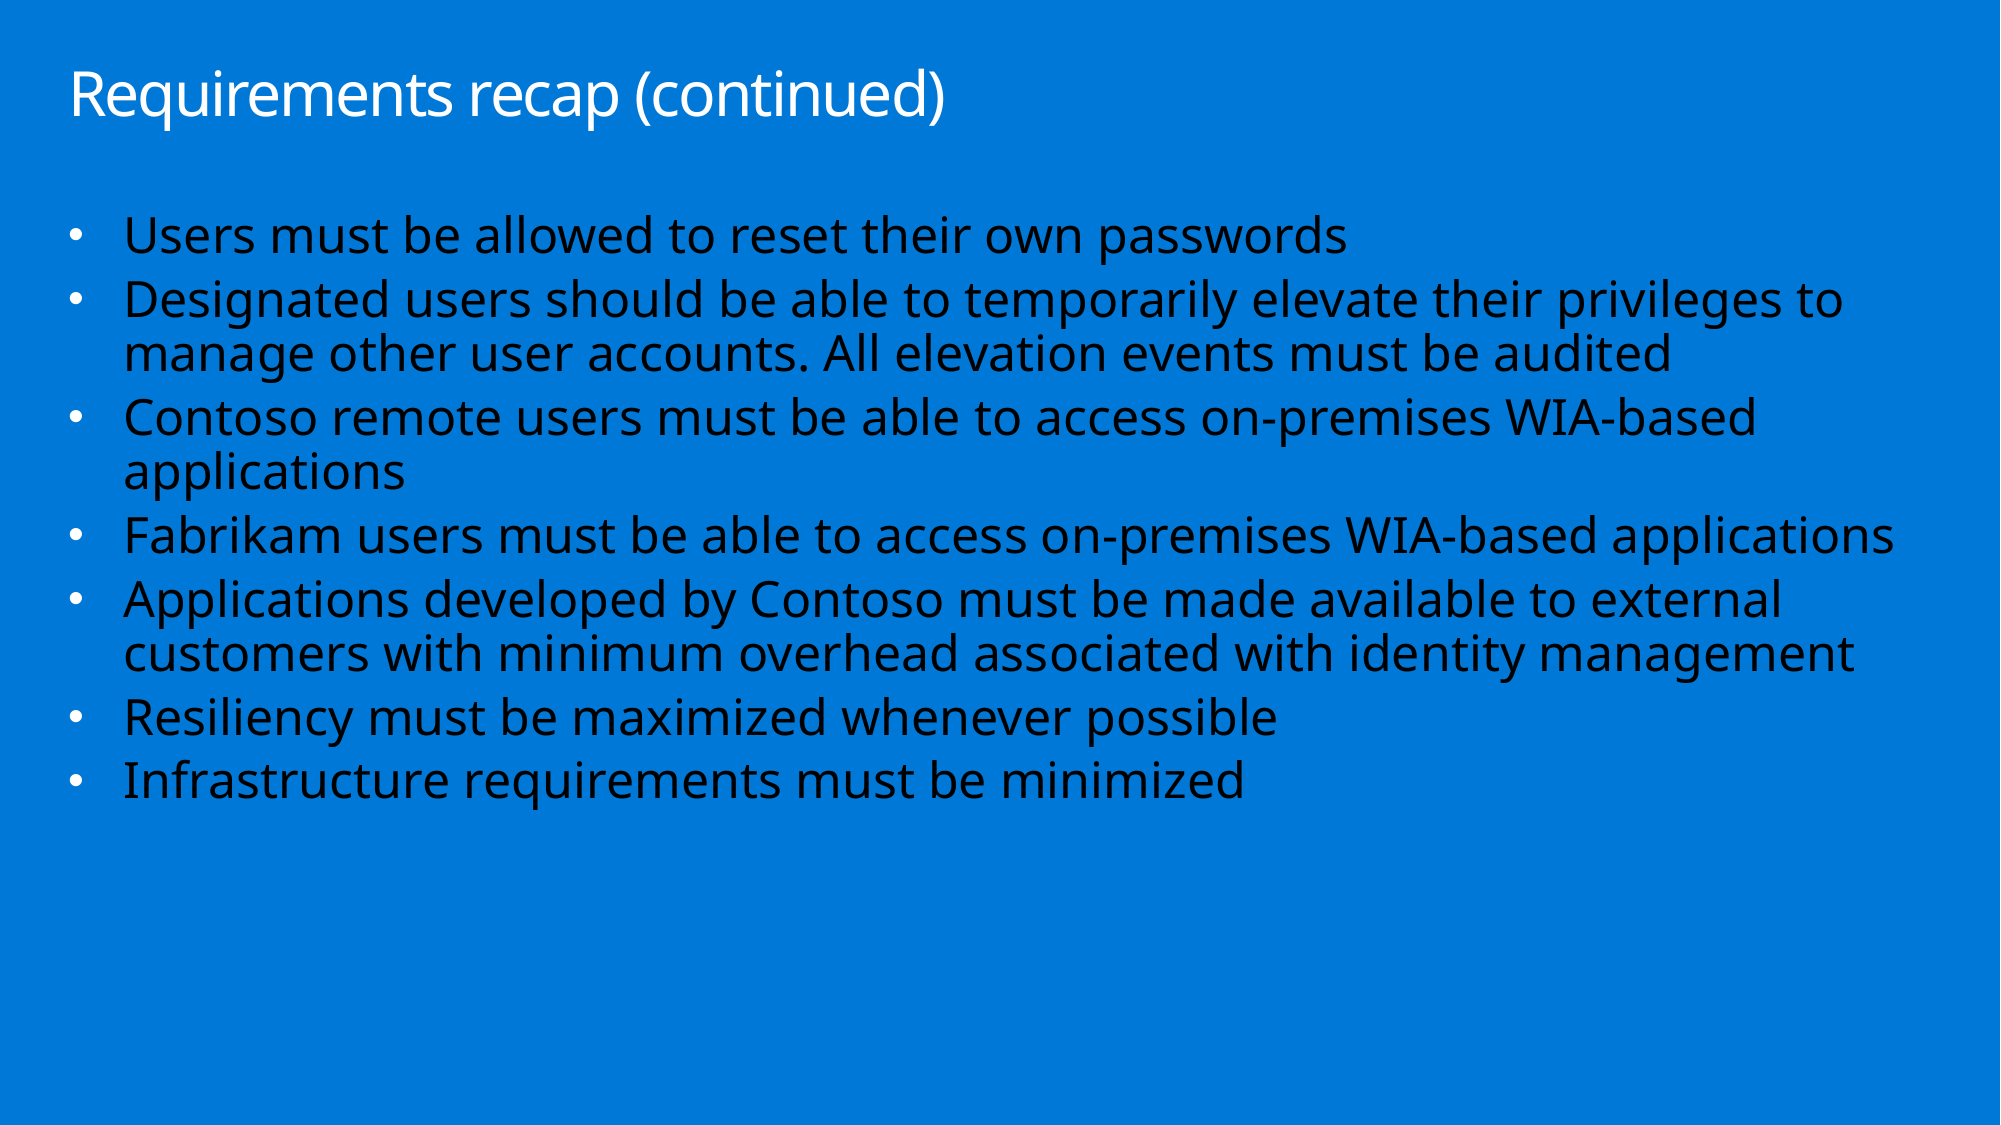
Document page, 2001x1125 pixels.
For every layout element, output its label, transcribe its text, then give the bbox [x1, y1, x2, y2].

title Requirements recap (continued) [44, 47, 1957, 196]
list Users must be allowed to reset their own passwords Designated users should be able to temporarily elevate their privileges to manage other user accounts. All elevation events must be audited Contoso remote users must be able to access on-premises WIA-based applications Fabrikam users must be able to access on-premises WIA-based applications Applications developed by Contoso must be made available to external customers with minimum overhead associated with identity management Resiliency must be maximized whenever possible Infrastructure requirements must be minimized [44, 196, 1956, 1125]
